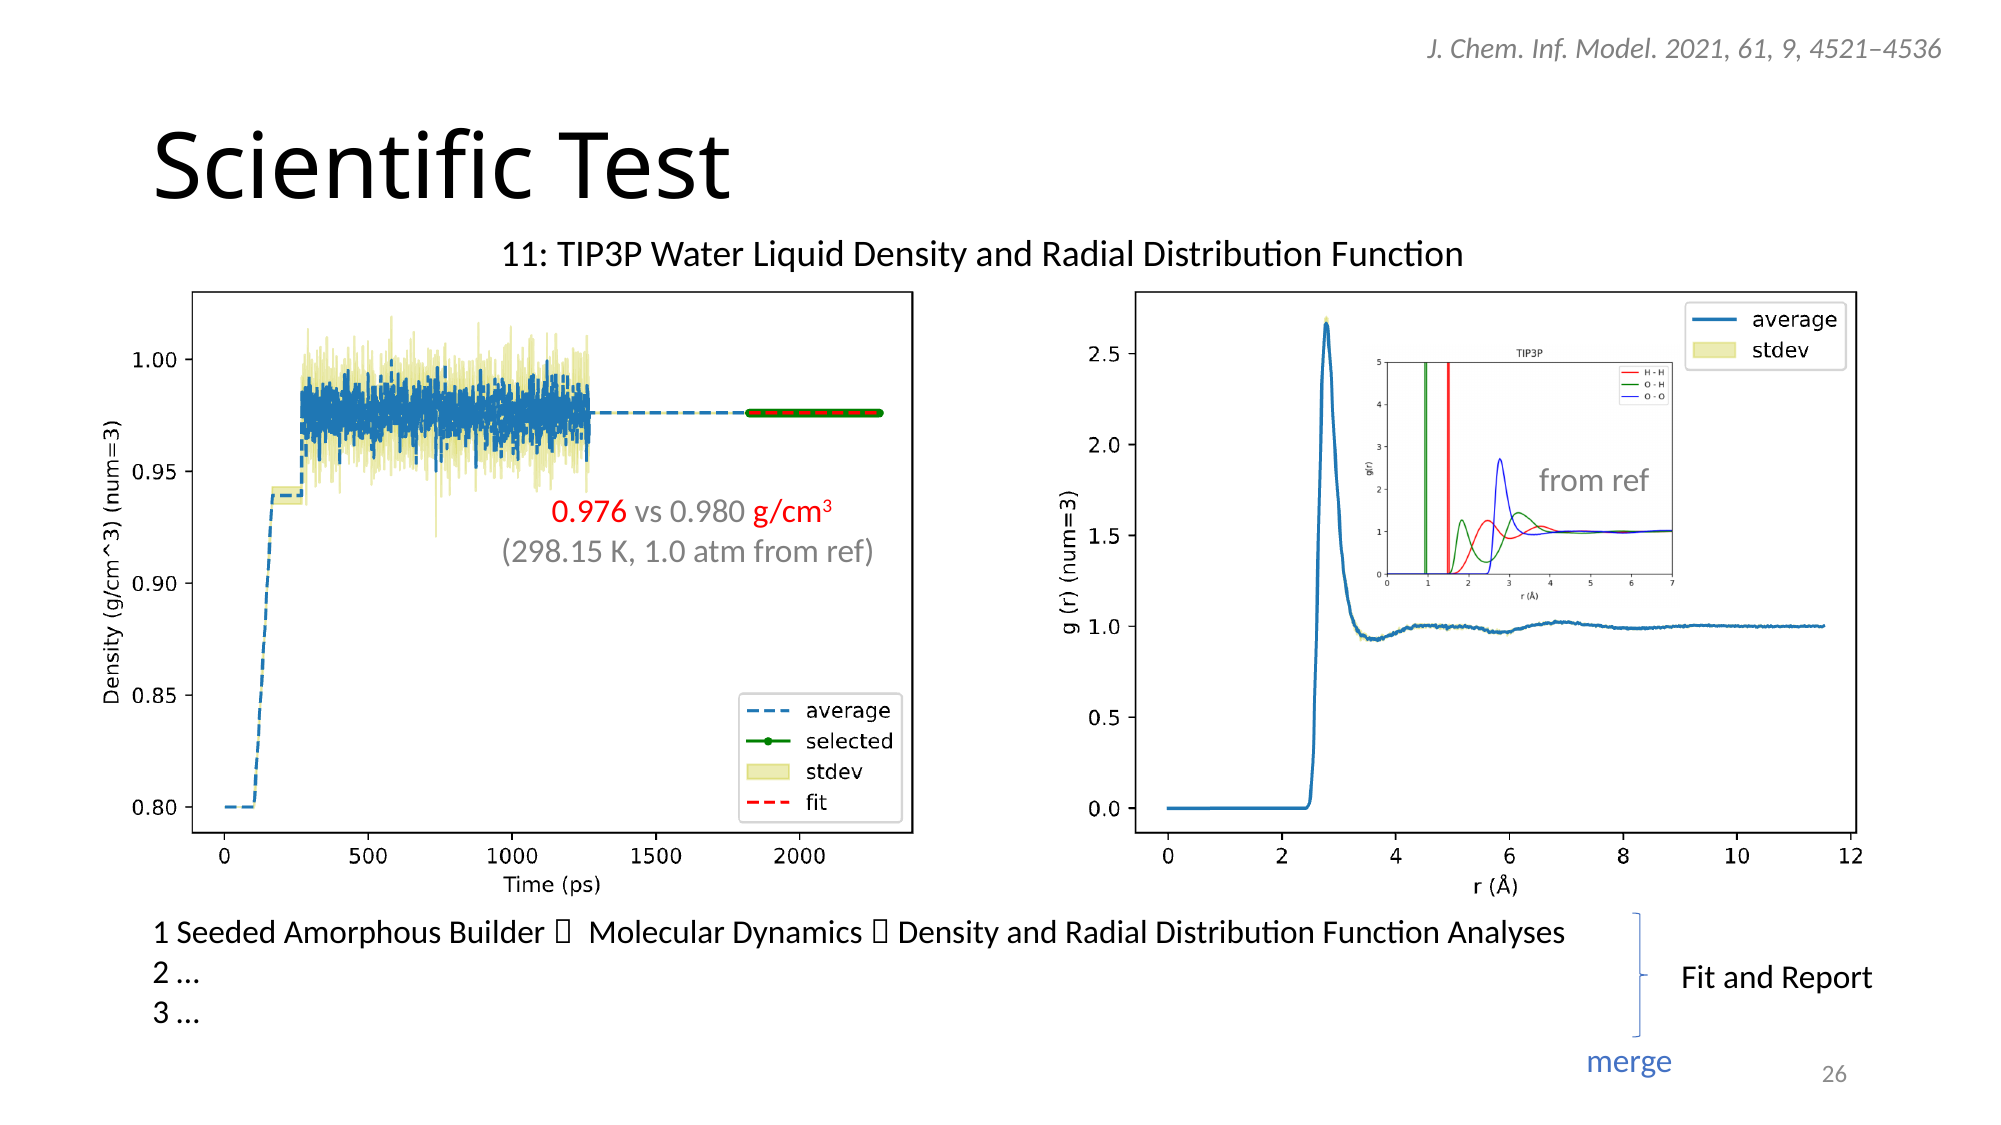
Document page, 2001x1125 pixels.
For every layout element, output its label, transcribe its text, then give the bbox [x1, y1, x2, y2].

text_box J. Chem. Inf. Model. 2021, 61, 9, 4521–4536 [1412, 22, 1982, 72]
slide_number 26 [1412, 1042, 1863, 1103]
picture [1018, 224, 1919, 900]
text_box [1632, 912, 1648, 1031]
text_box 1 Seeded Amorphous Builder  Molecular Dynamics  Density and Radial Distribution Function Analyses 2 … 3 … [137, 902, 1633, 1038]
text_box 11: TIP3P Water Liquid Density and Radial Distribution Function [485, 221, 1484, 282]
title Scientific Test [137, 59, 1863, 224]
picture [74, 224, 975, 900]
text_box merge [1571, 1031, 1718, 1087]
text_box Fit and Report [1666, 947, 1914, 1003]
